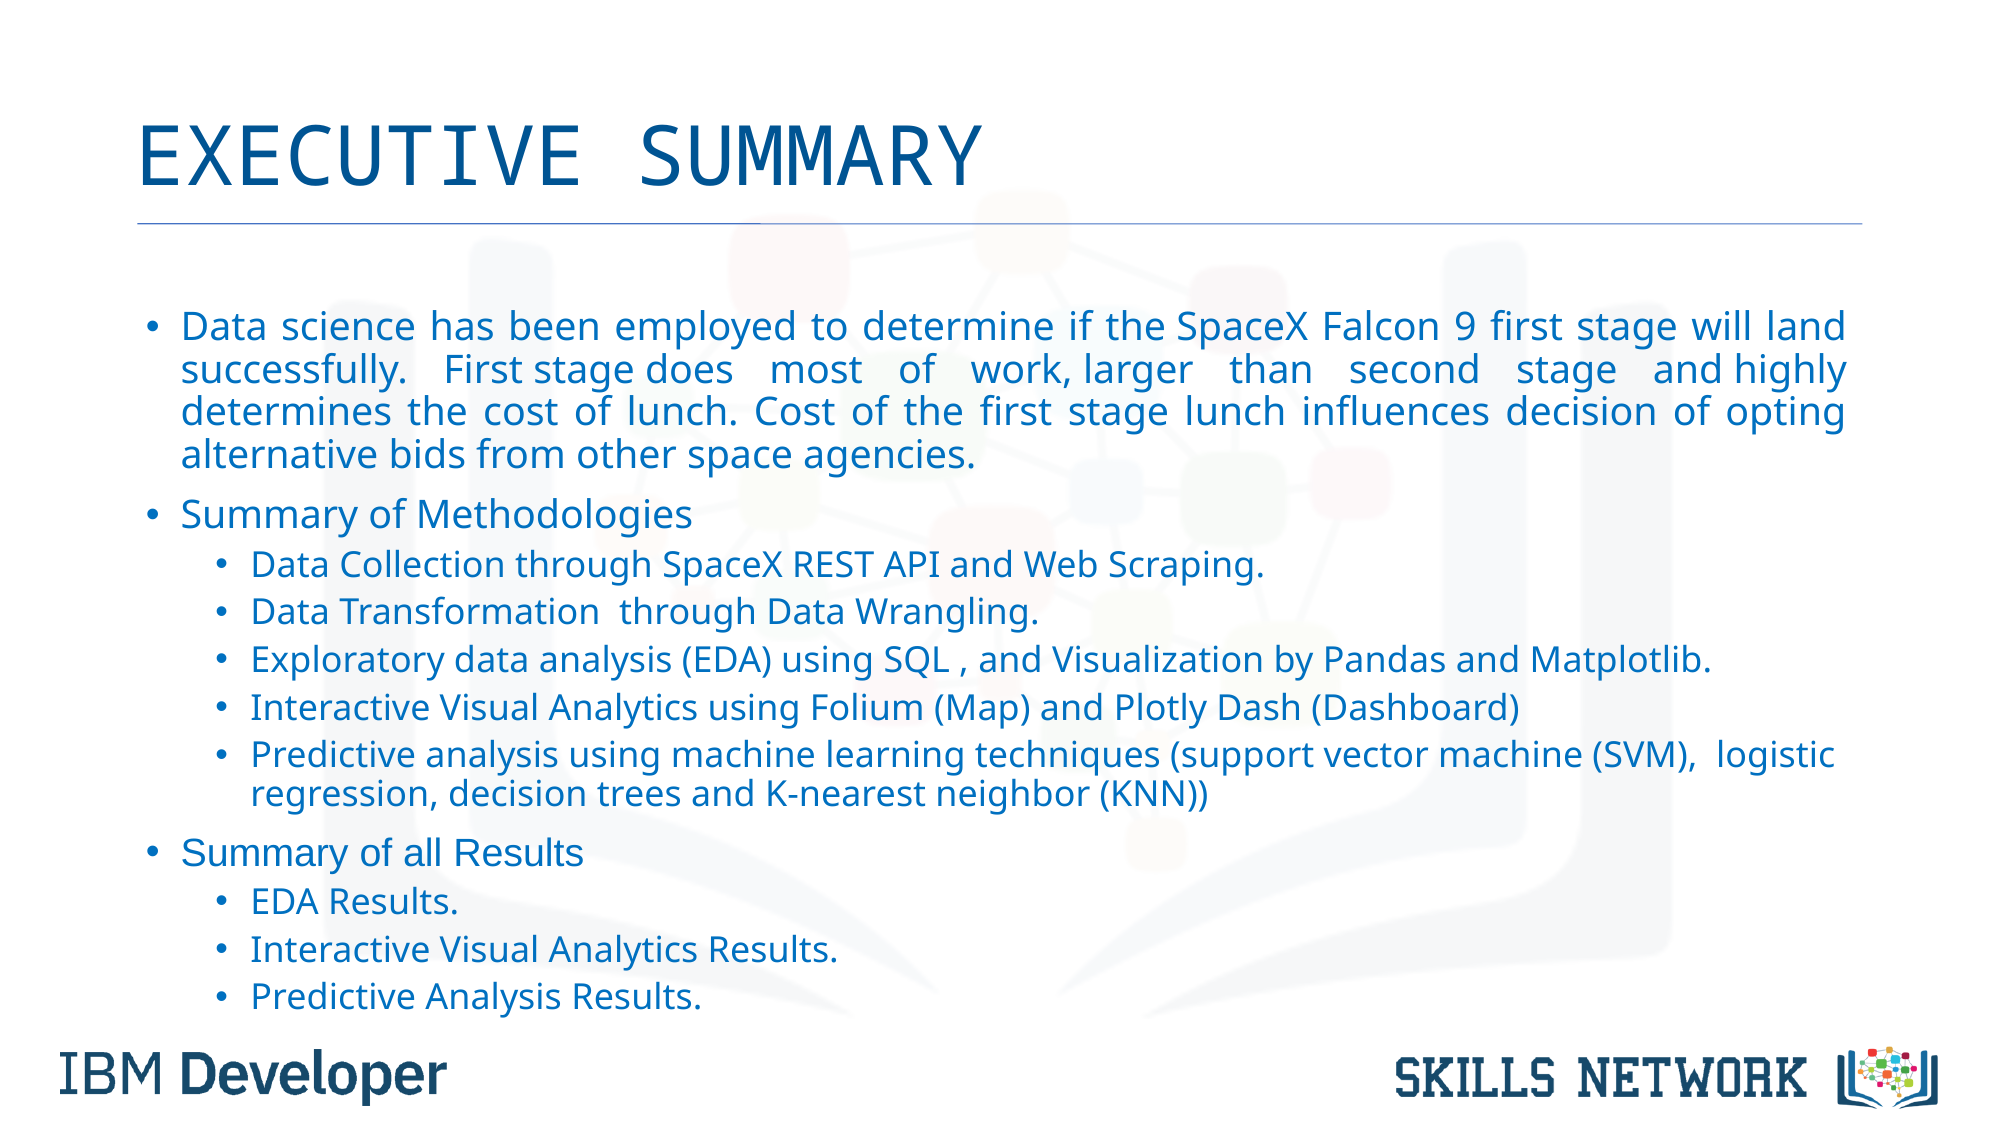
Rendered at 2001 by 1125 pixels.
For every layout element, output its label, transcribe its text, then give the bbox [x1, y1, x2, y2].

picture [55, 1045, 459, 1108]
picture [1390, 1045, 1945, 1111]
title EXECUTIVE SUMMARY [120, 50, 1526, 268]
list Data science has been employed to determine if the SpaceX Falcon 9 first stage will land successfully. First stage does most of work, larger than second stage and highly determines the cost of lunch. Cost of the first stage lunch influences decision of opting alternative bids from other space agencies. Summary of Methodologies Data Collection through SpaceX REST API and Web Scraping. Data Transformation through Data Wrangling. Exploratory data analysis (EDA) using SQL , and Visualization by Pandas and Matplotlib. Interactive Visual Analytics using Folium (Map) and Plotly Dash (Dashboard) Predictive analysis using machine learning techniques (support vector machine (SVM), logistic regression, decision trees and K-nearest neighbor (KNN)) Summary of all Results EDA Results. Interactive Visual Analytics Results. Predictive Analysis Results. [130, 299, 1863, 1032]
